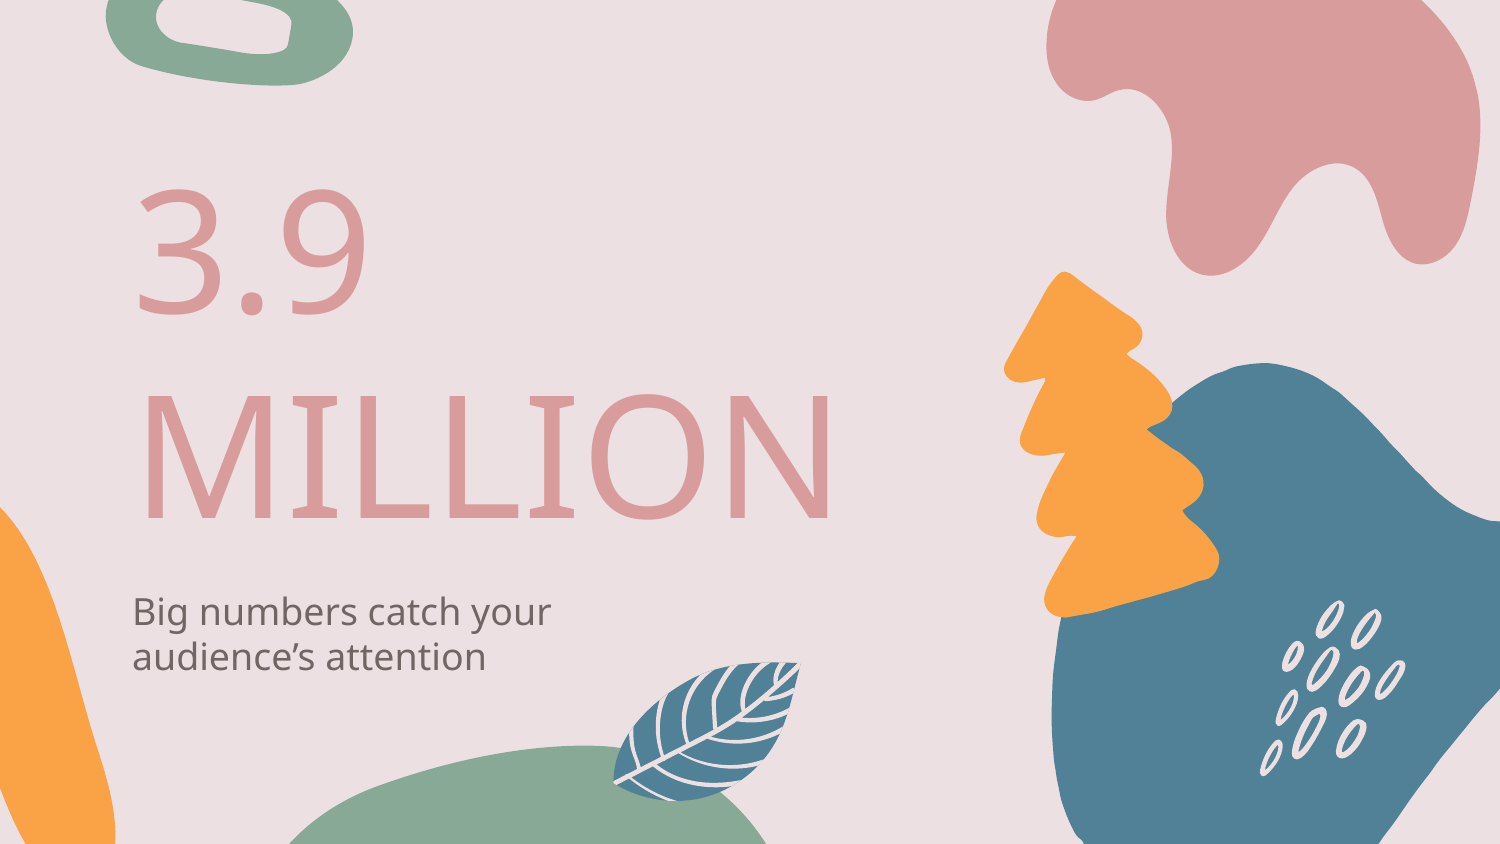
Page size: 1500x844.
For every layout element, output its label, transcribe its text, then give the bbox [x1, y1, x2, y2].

text_box [1003, 271, 1220, 618]
title 3.9 MILLION [117, 127, 871, 568]
subtitle Big numbers catch your audience’s attention [117, 567, 583, 700]
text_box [619, 644, 787, 808]
